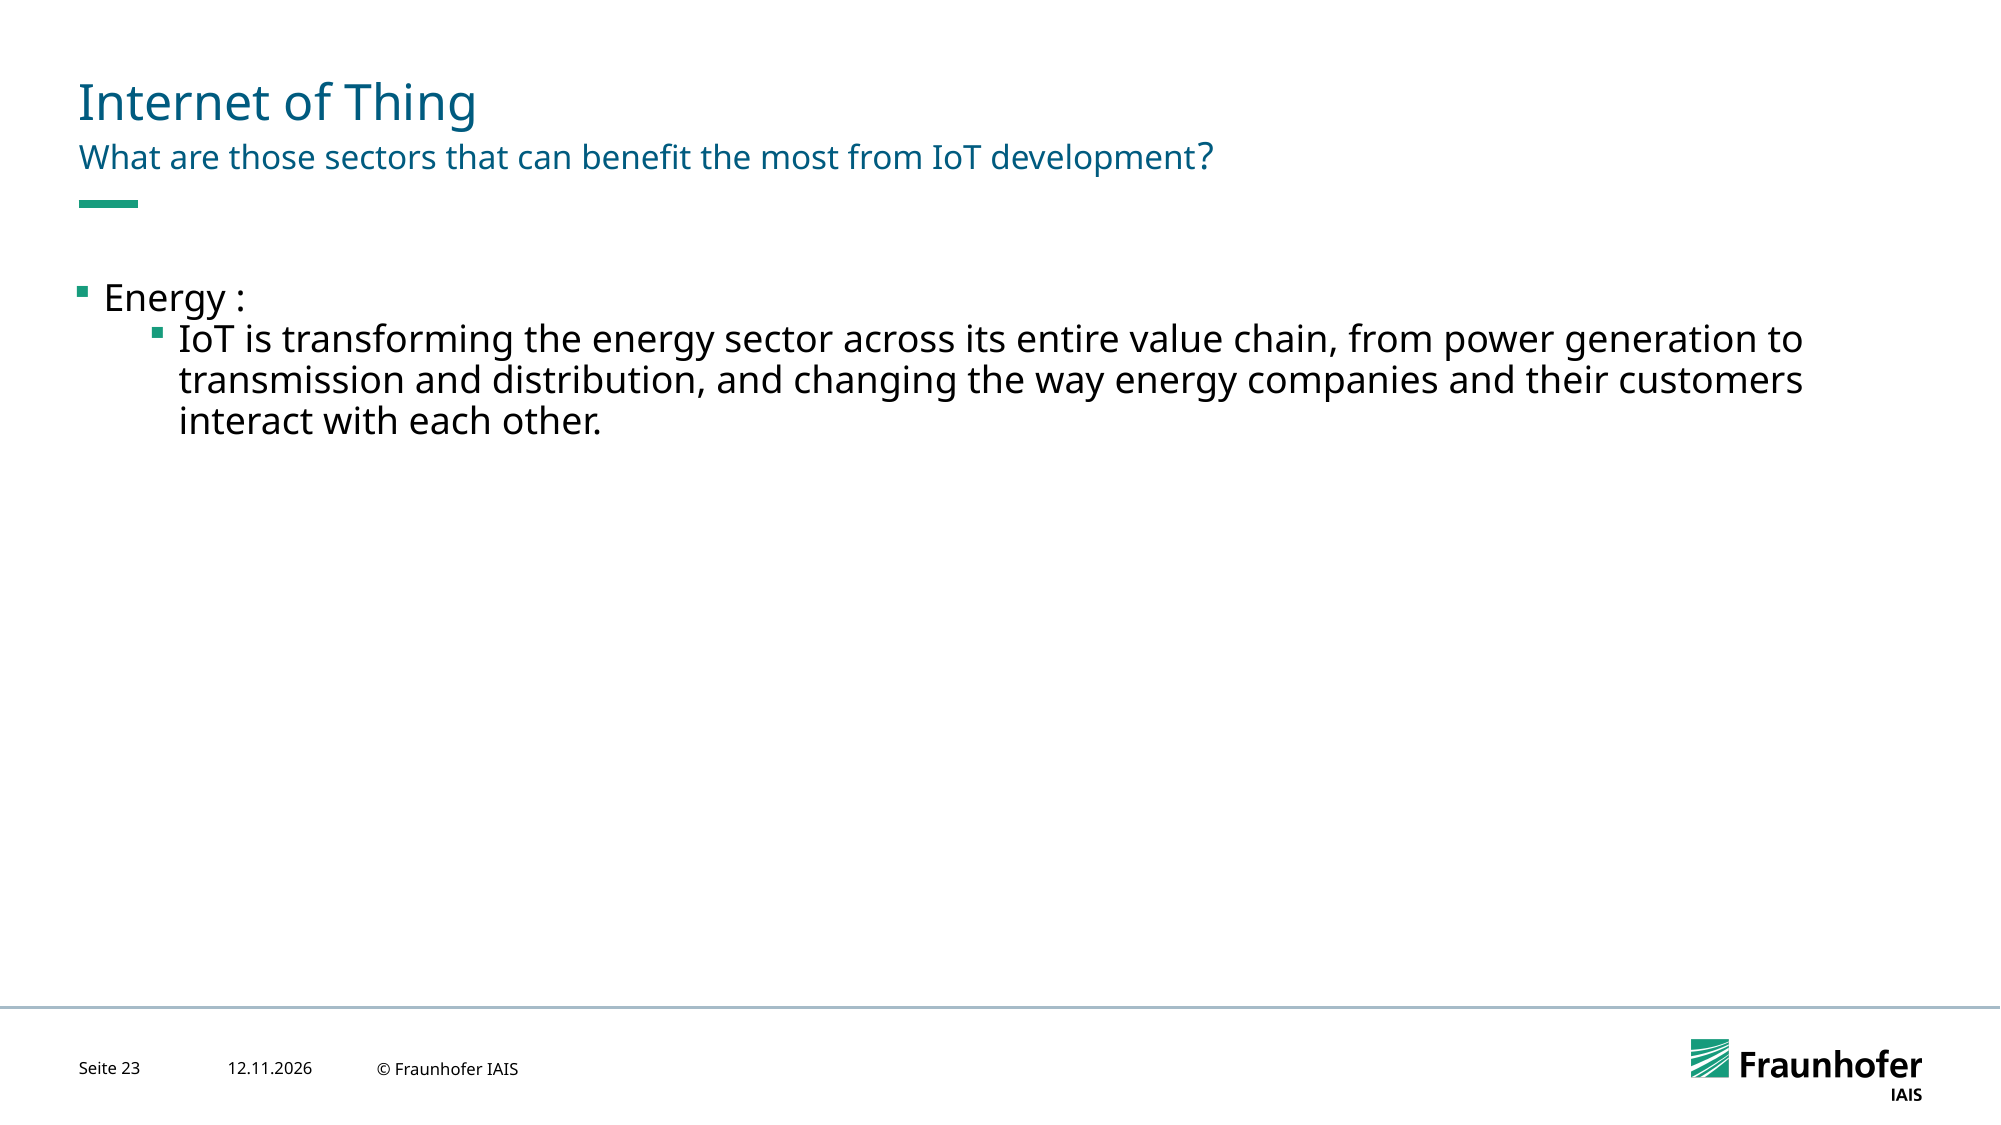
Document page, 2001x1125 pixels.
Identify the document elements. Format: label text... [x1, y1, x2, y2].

text_box Energy : IoT is transforming the energy sector across its entire value chain, from power generation to transmission and distribution, and changing the way energy companies and their customers interact with each other. [59, 230, 1901, 490]
slide_number Seite 23 [78, 1059, 197, 1080]
title Internet of Thing [78, 64, 1922, 127]
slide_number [227, 1059, 346, 1080]
picture [1691, 1039, 1922, 1101]
list What are those sectors that can benefit the most from IoT development? [78, 127, 1922, 175]
footer © Fraunhofer IAIS [376, 1059, 862, 1080]
